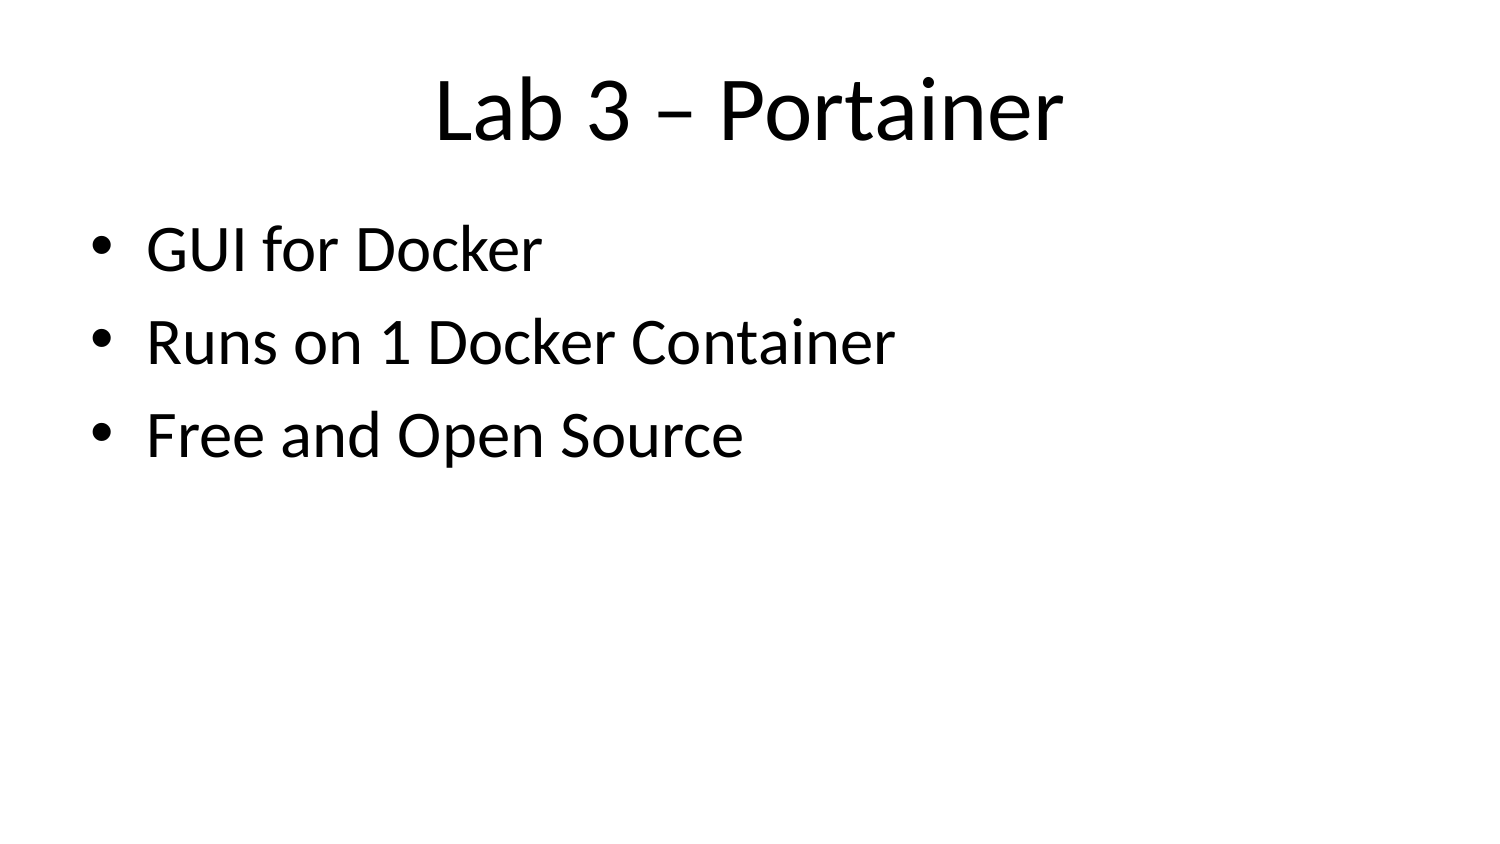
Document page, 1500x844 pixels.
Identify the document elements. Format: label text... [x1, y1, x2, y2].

list GUI for Docker Runs on 1 Docker Container Free and Open Source [75, 196, 1425, 754]
title Lab 3 – Portainer [75, 33, 1425, 175]
